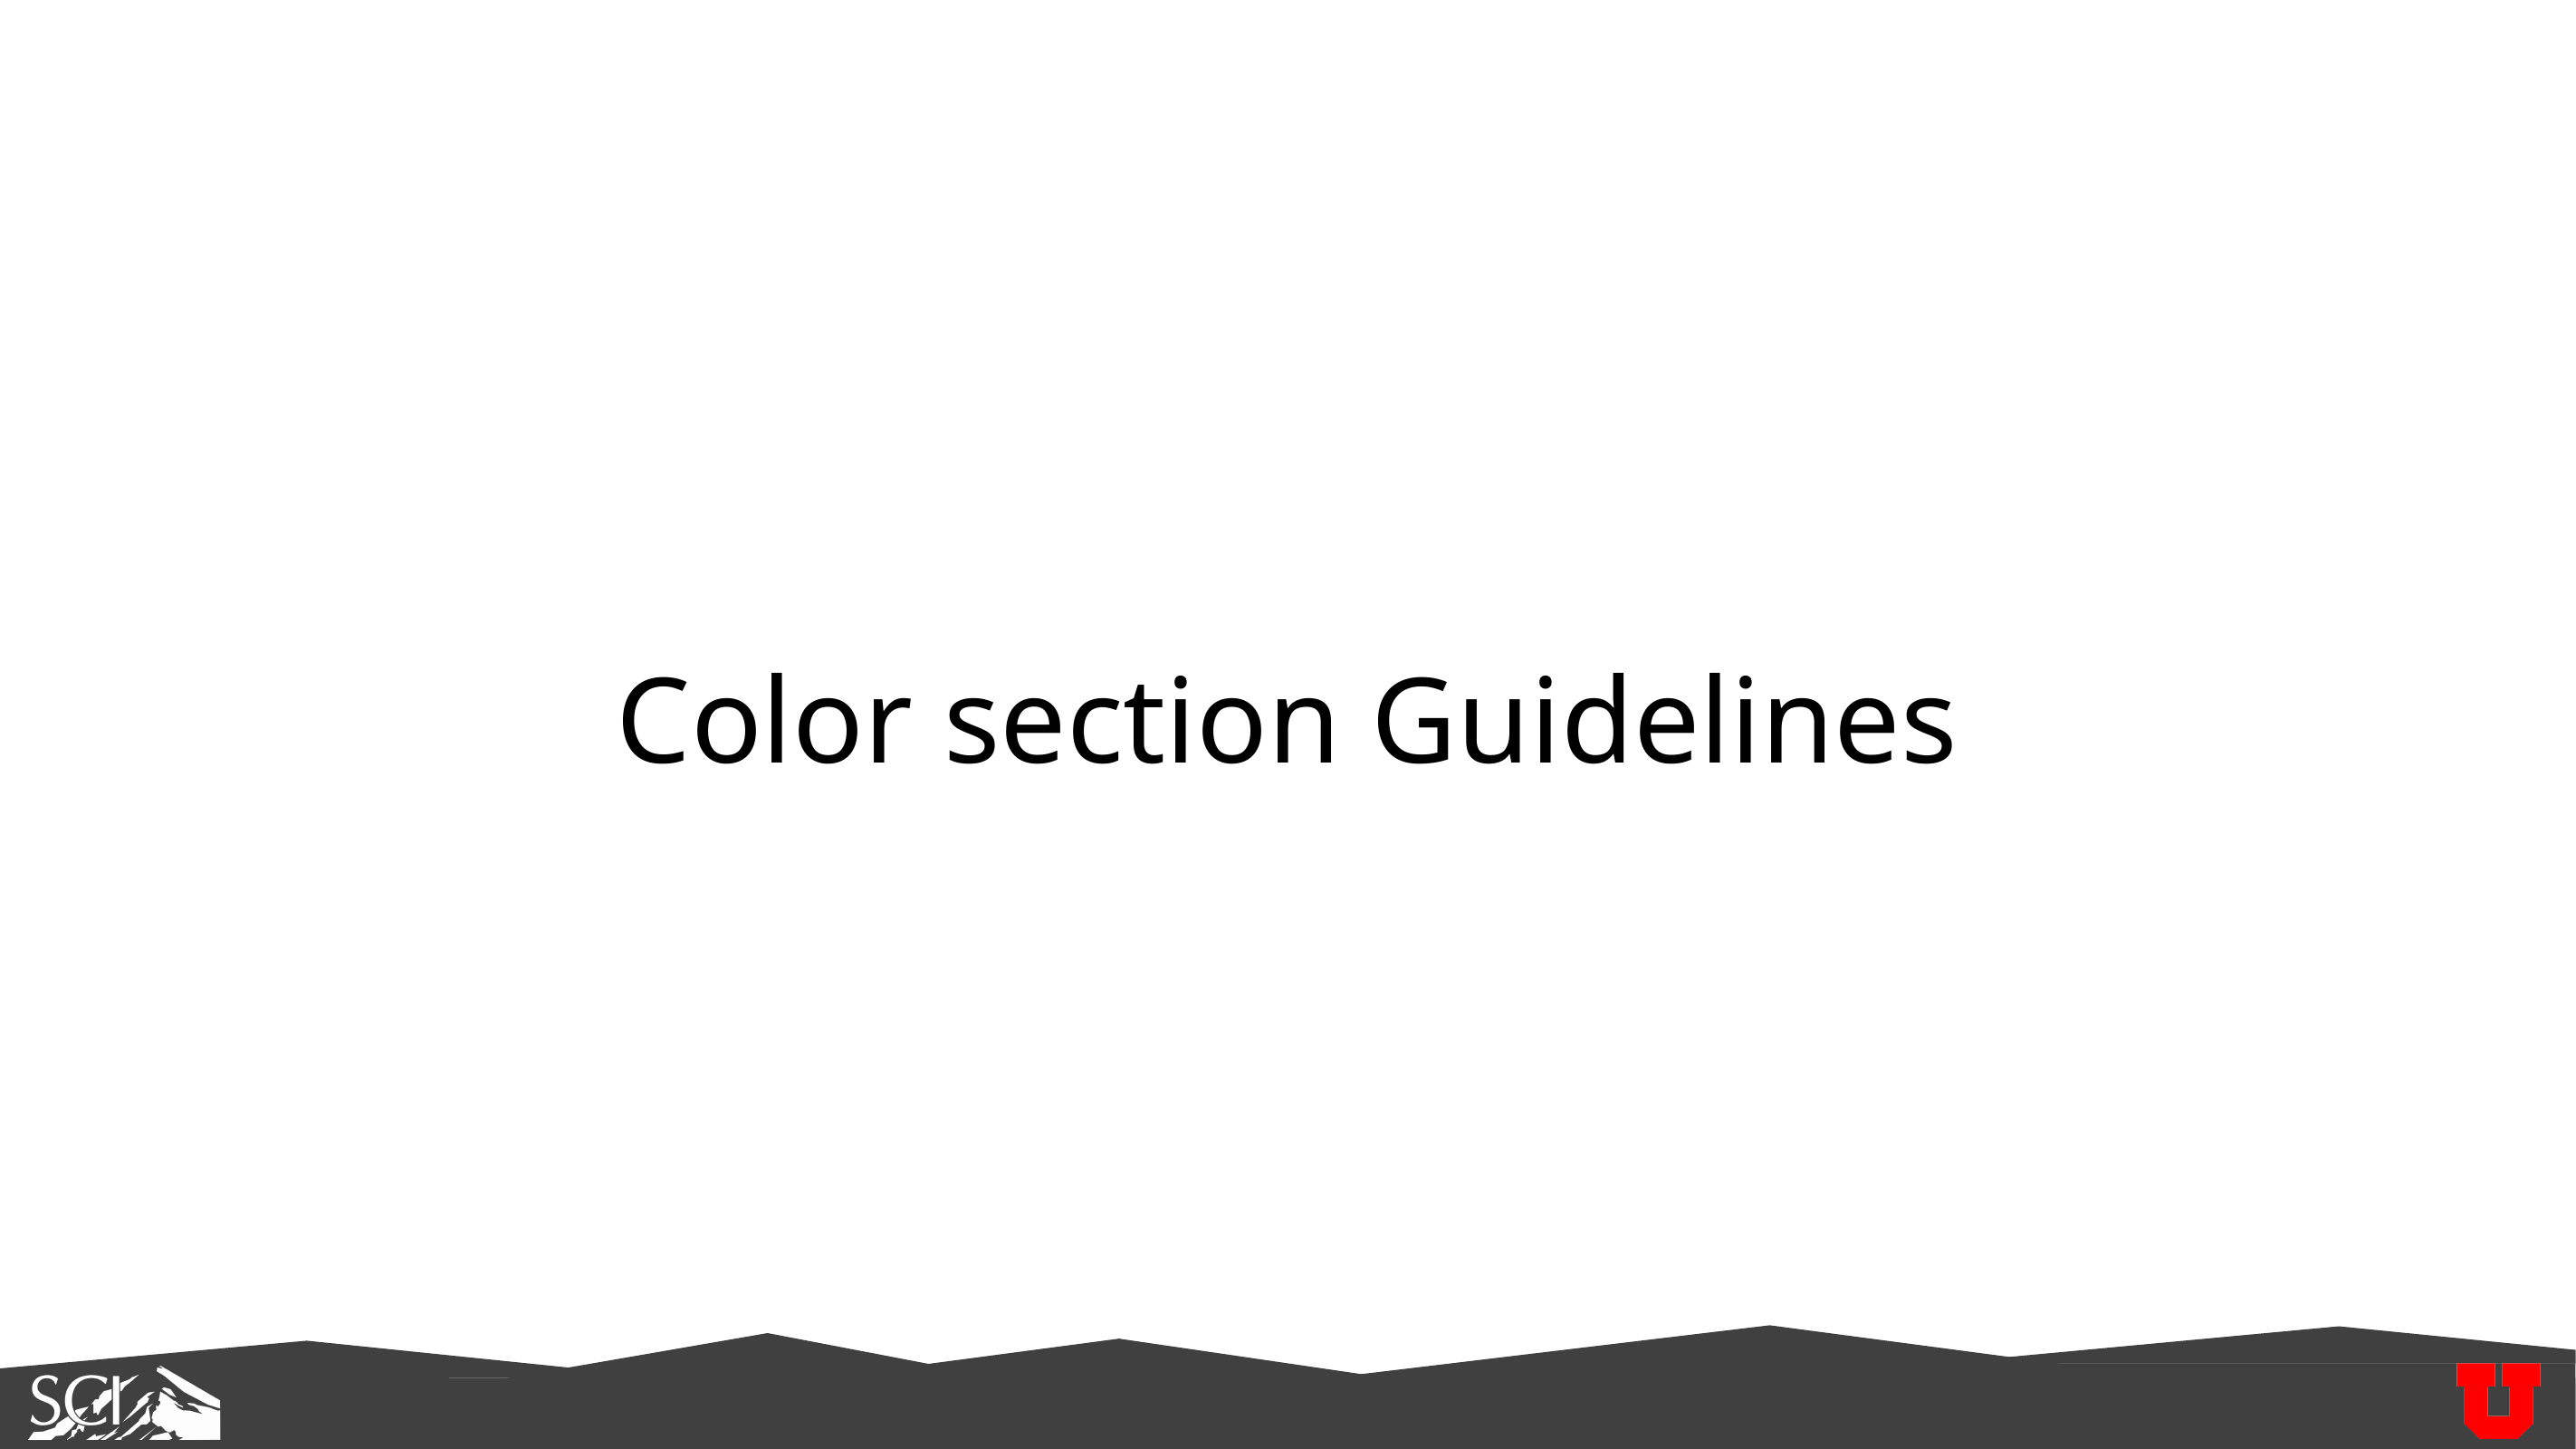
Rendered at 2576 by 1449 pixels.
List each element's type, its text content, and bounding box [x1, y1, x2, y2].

picture [2455, 1363, 2542, 1442]
title Color section Guidelines [330, 344, 2246, 1105]
picture [27, 1363, 222, 1442]
